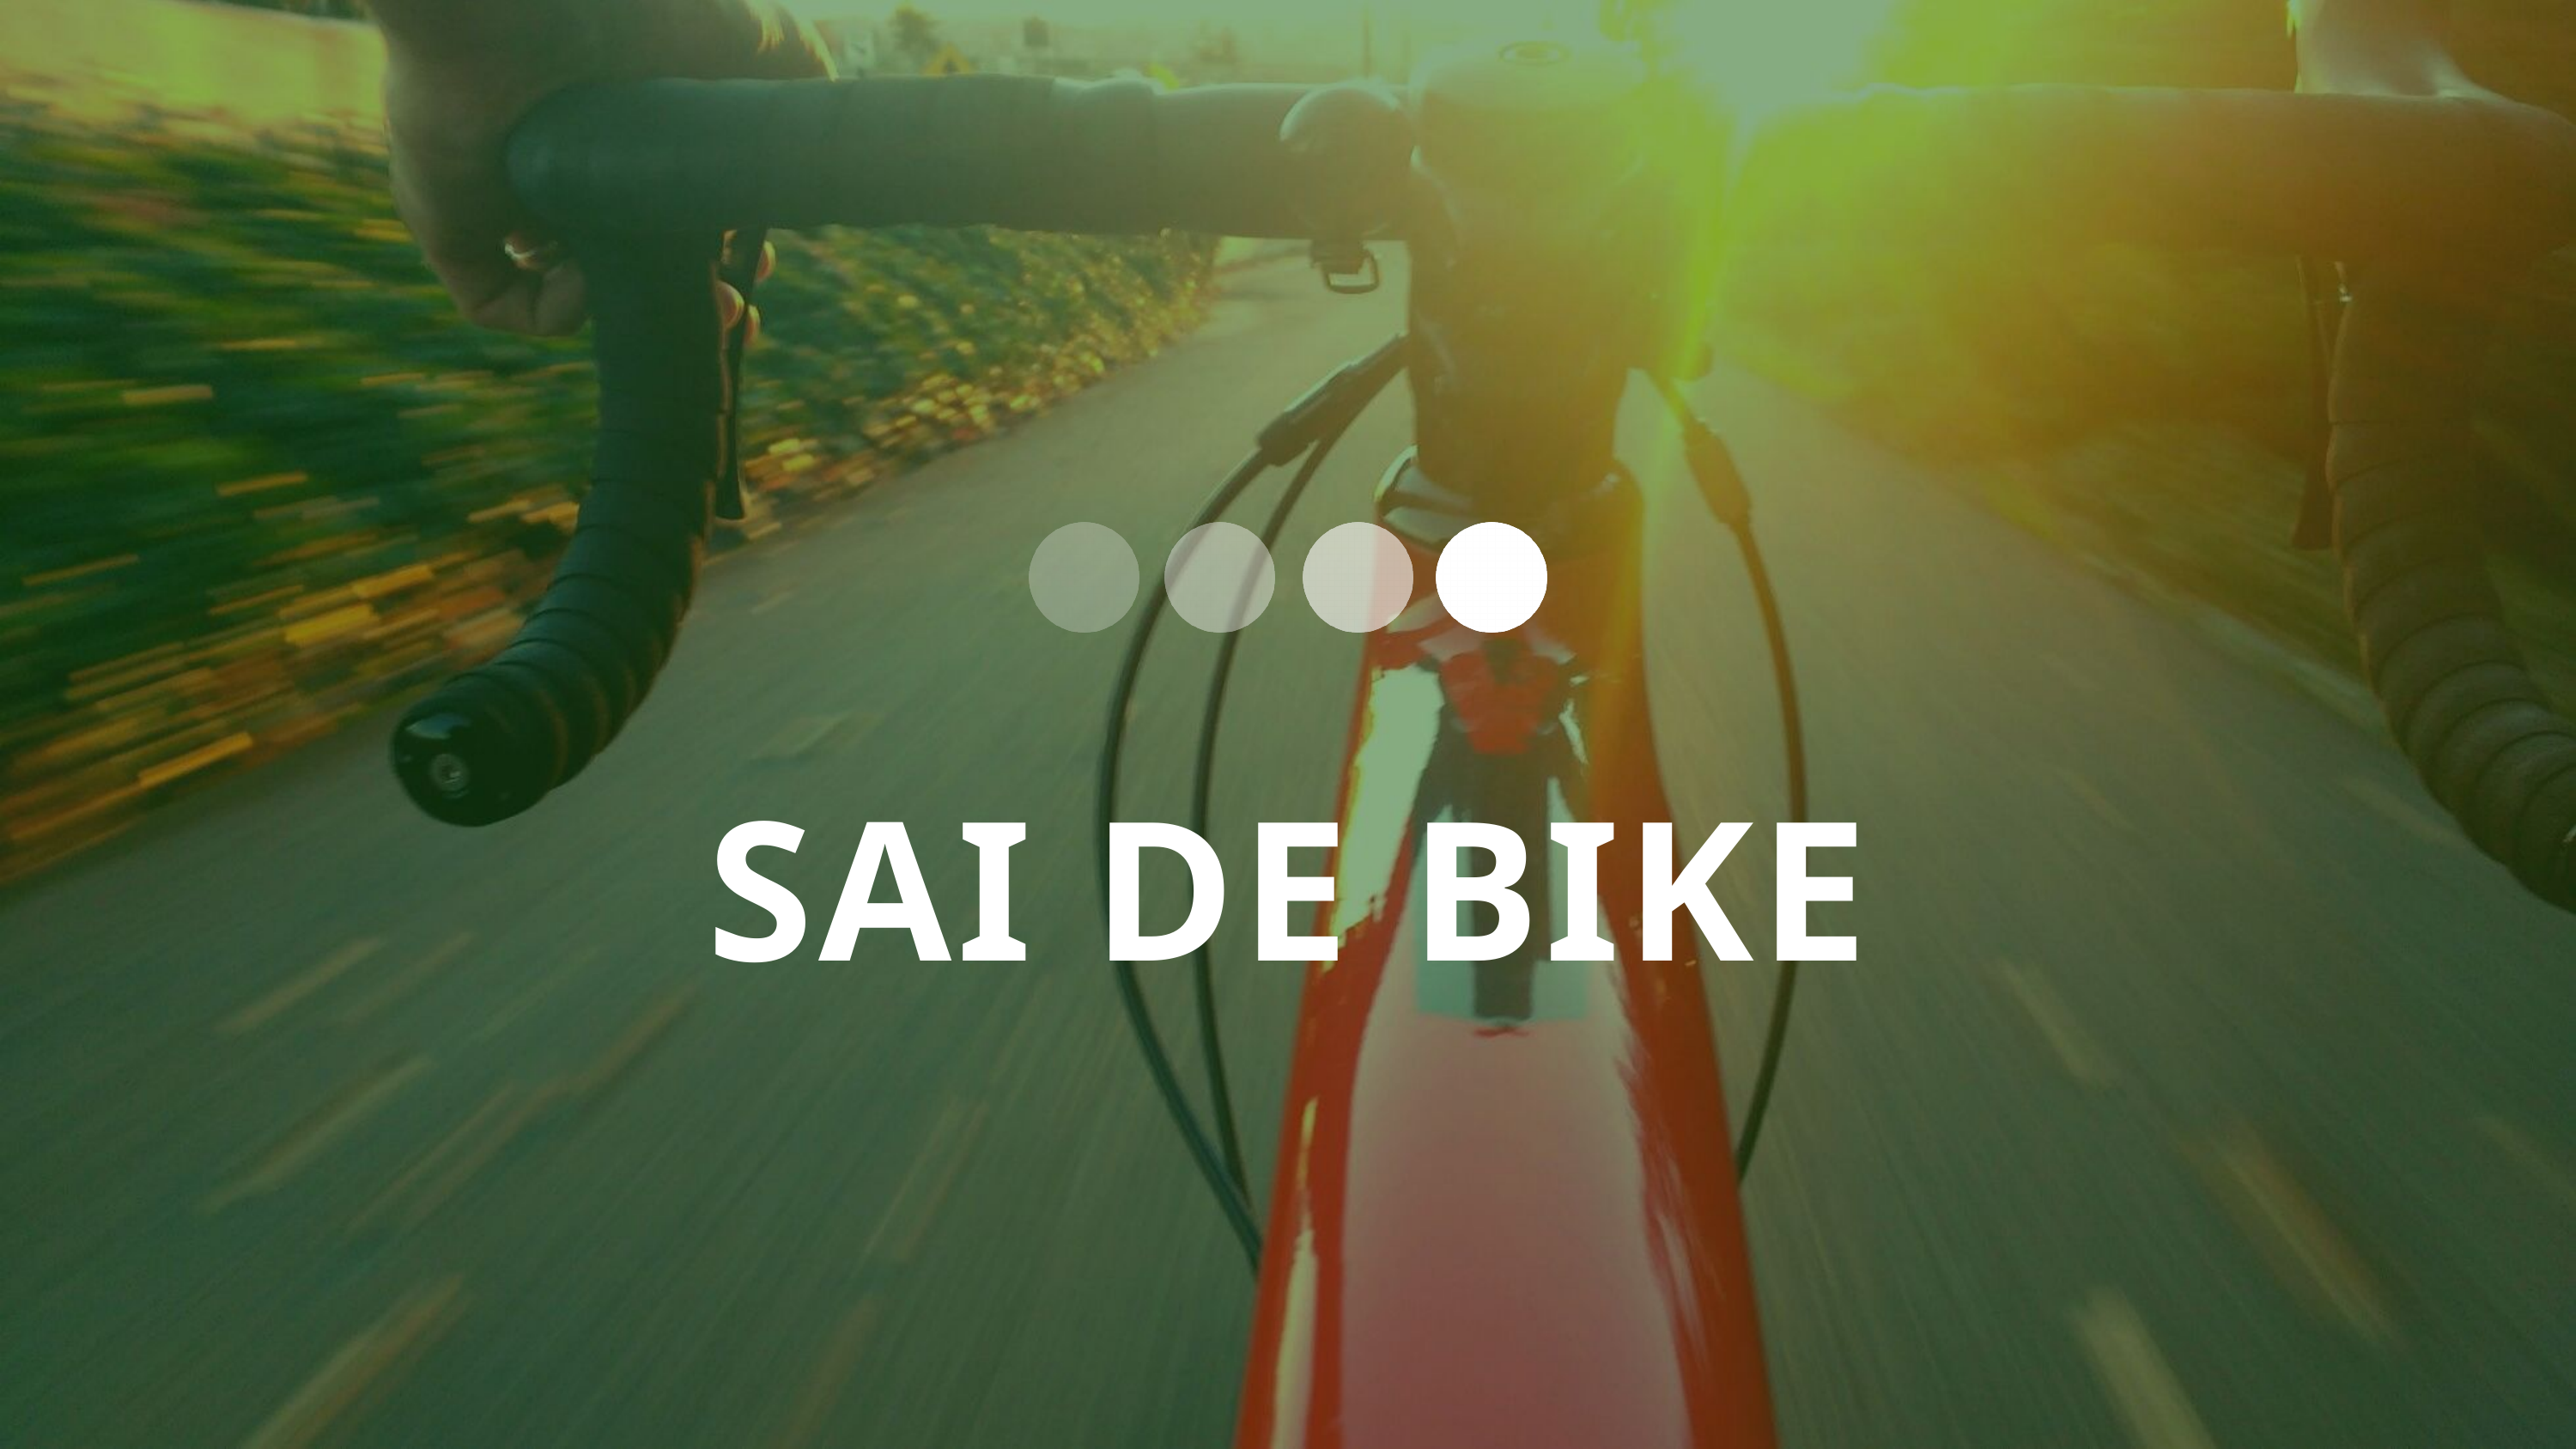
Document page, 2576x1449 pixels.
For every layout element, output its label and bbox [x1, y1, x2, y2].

text_box [252, 522, 2324, 983]
picture [0, 0, 2576, 1449]
